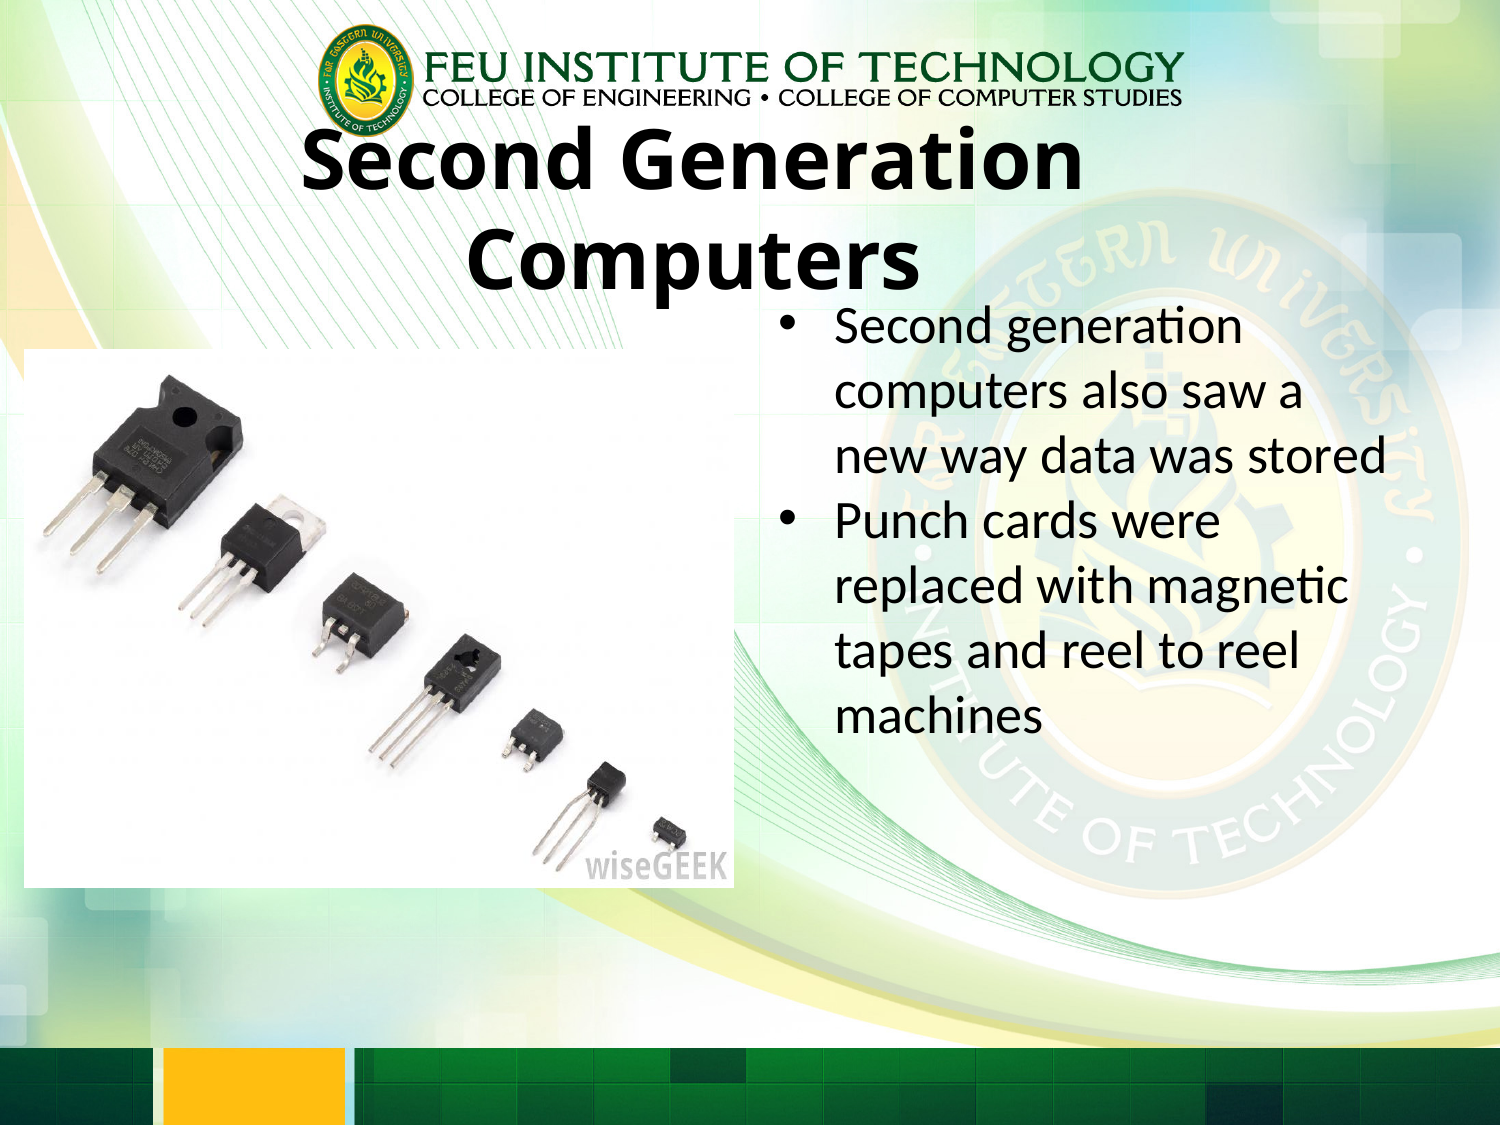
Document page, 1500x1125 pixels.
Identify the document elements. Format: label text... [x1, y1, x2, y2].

text_box Second Generation Computers [74, 99, 1313, 313]
picture [0, 0, 1500, 1125]
text_box Second generation computers also saw a new way data was stored Punch cards were replaced with magnetic tapes and reel to reel machines [763, 281, 1425, 1006]
